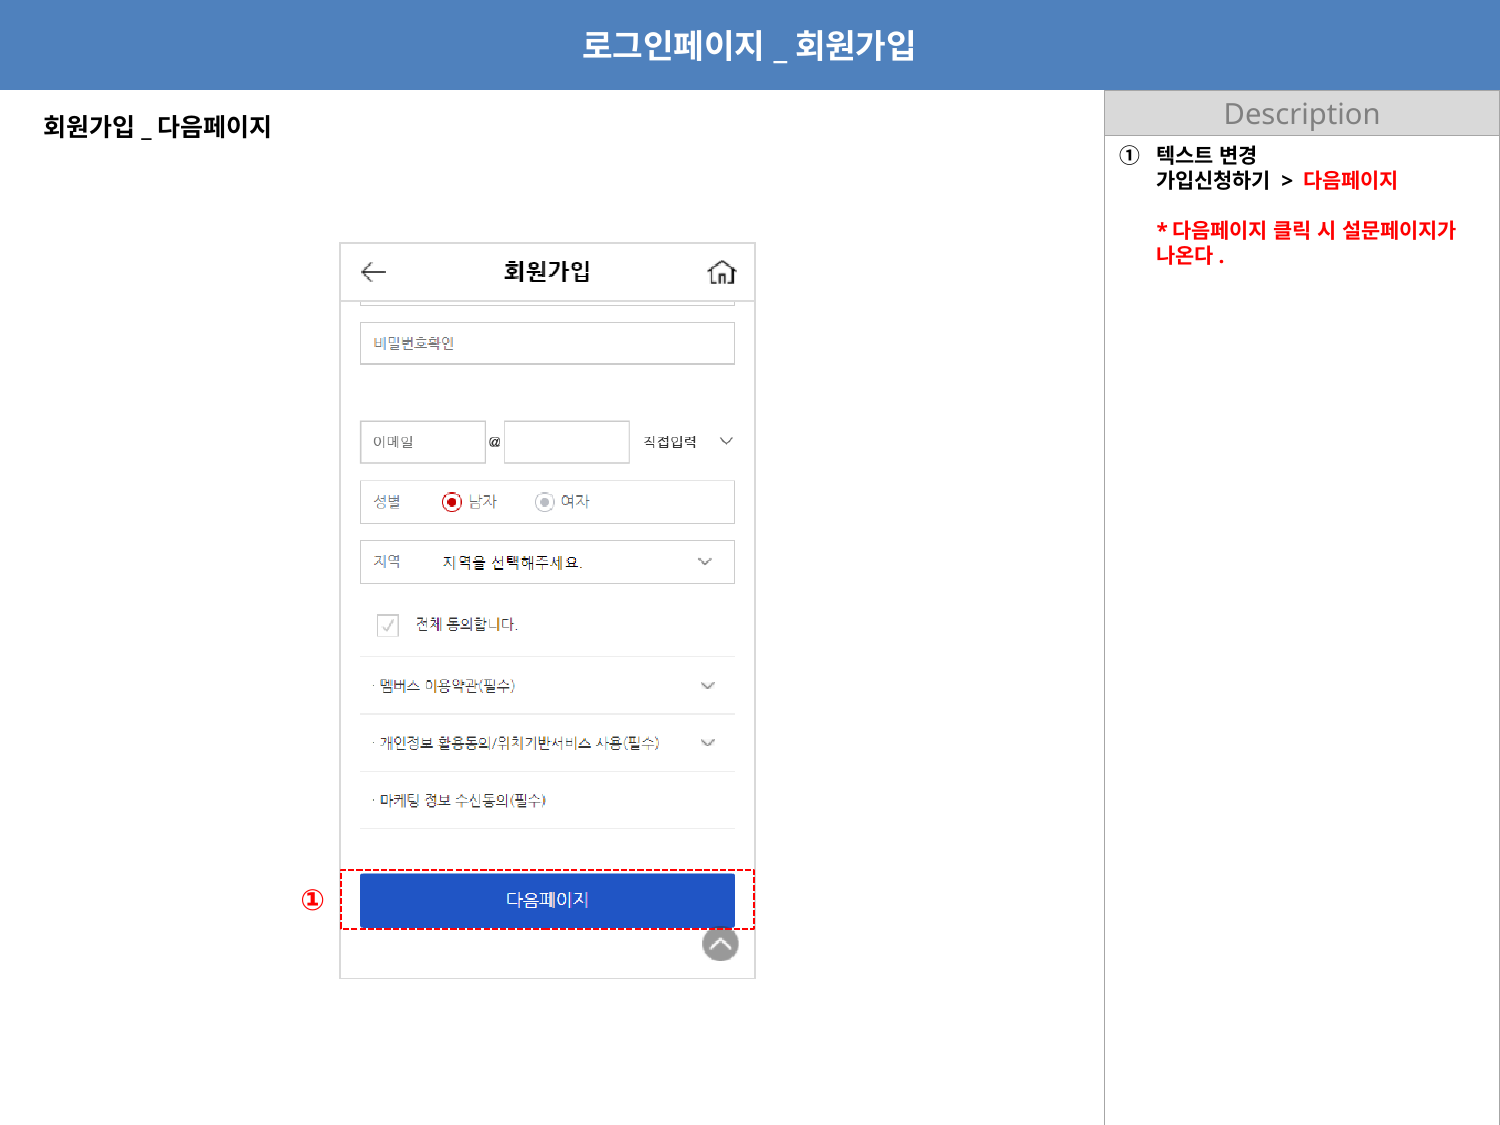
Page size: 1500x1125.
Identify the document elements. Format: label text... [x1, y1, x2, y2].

text_box 로그인페이지_회원가입 [0, 0, 1500, 92]
text_box Description [1102, 92, 1500, 134]
text_box 텍스트 변경 가입신청하기 > 다음페이지 *다음페이지 클릭 시 설문페이지가 나온다. [1102, 134, 1500, 1125]
text_box ① [285, 873, 335, 924]
text_box 회원가입_다음페이지 [28, 103, 288, 149]
picture [340, 243, 755, 979]
